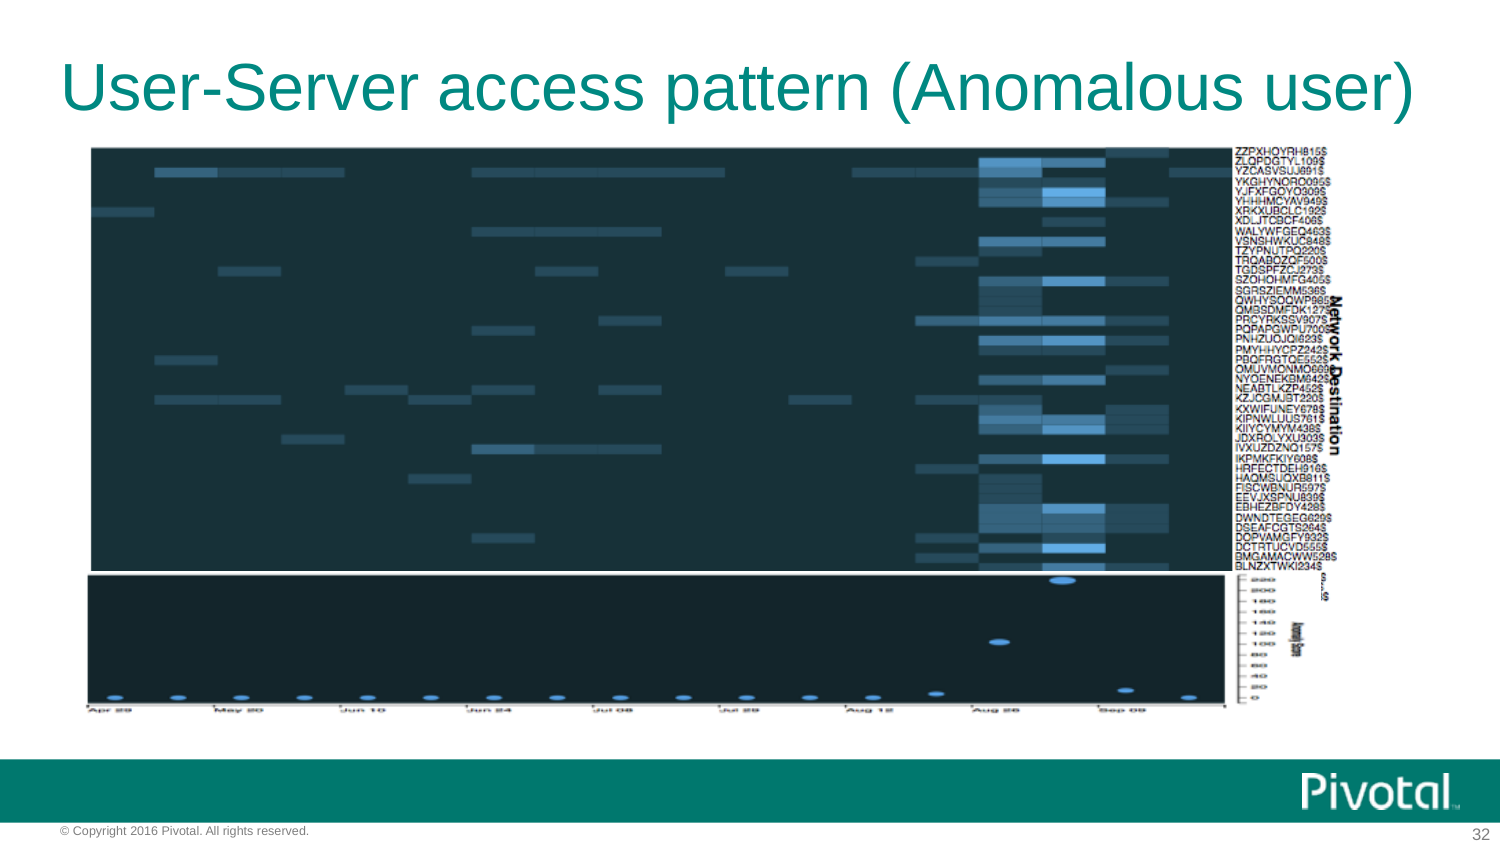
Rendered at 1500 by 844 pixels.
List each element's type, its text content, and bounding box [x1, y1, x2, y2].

title User-Server access pattern (Anomalous user) [60, 53, 1440, 129]
picture [1302, 773, 1460, 810]
picture [77, 128, 1359, 718]
